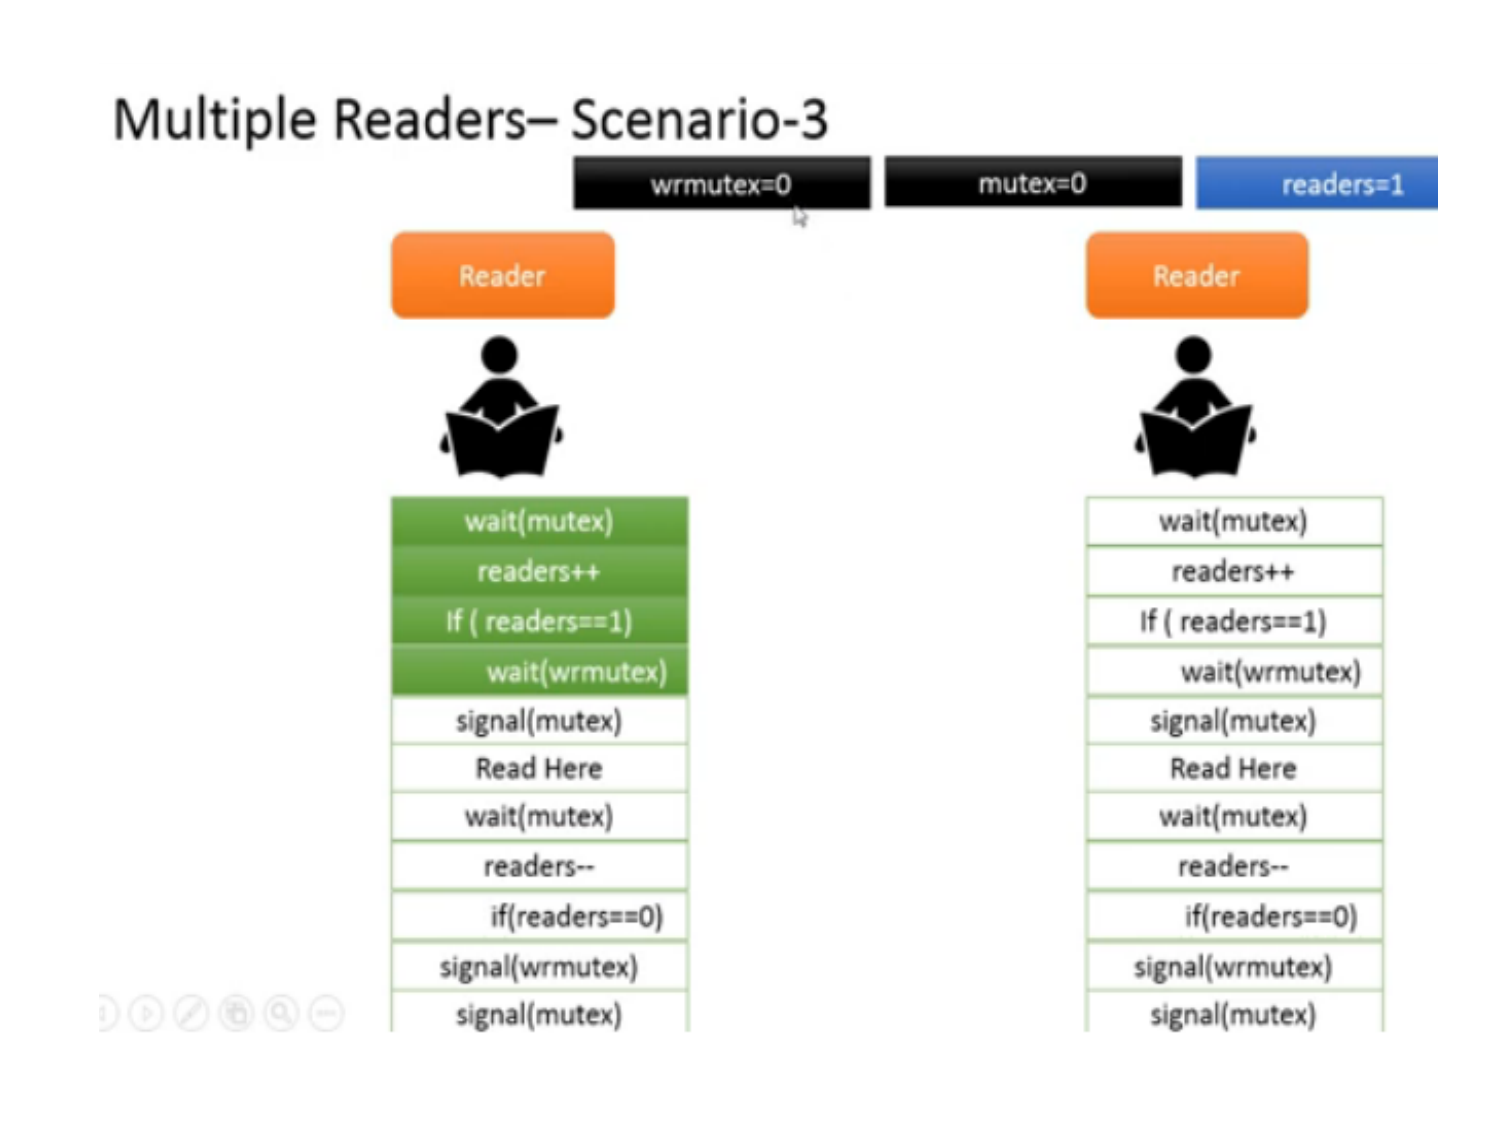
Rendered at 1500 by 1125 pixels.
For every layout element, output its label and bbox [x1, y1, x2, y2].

picture [99, 62, 1438, 1063]
